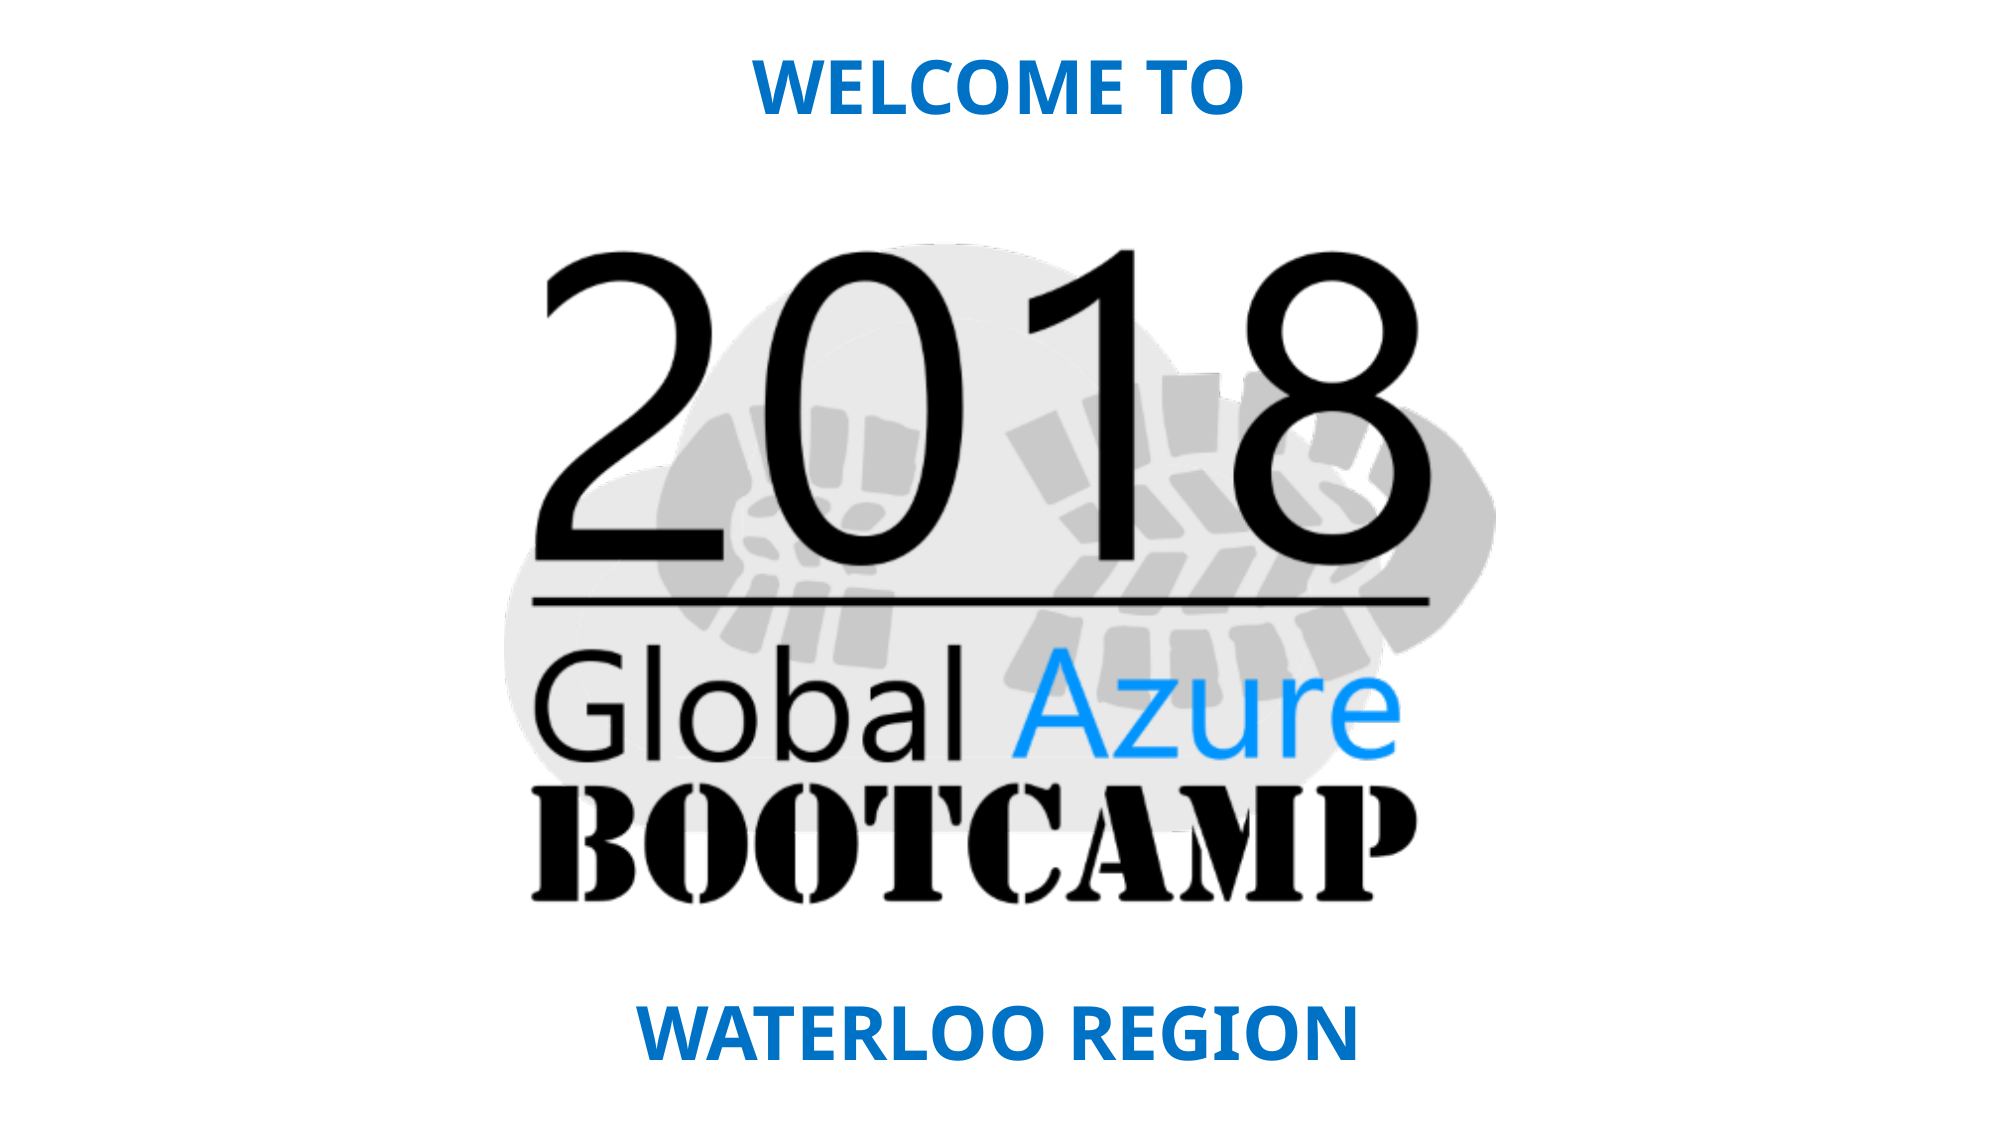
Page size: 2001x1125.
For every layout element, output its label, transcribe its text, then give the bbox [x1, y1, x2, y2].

text_box WATERLOO REGION [0, 978, 2000, 1083]
text_box WELCOME TO [0, 32, 2000, 138]
picture [504, 98, 1496, 979]
